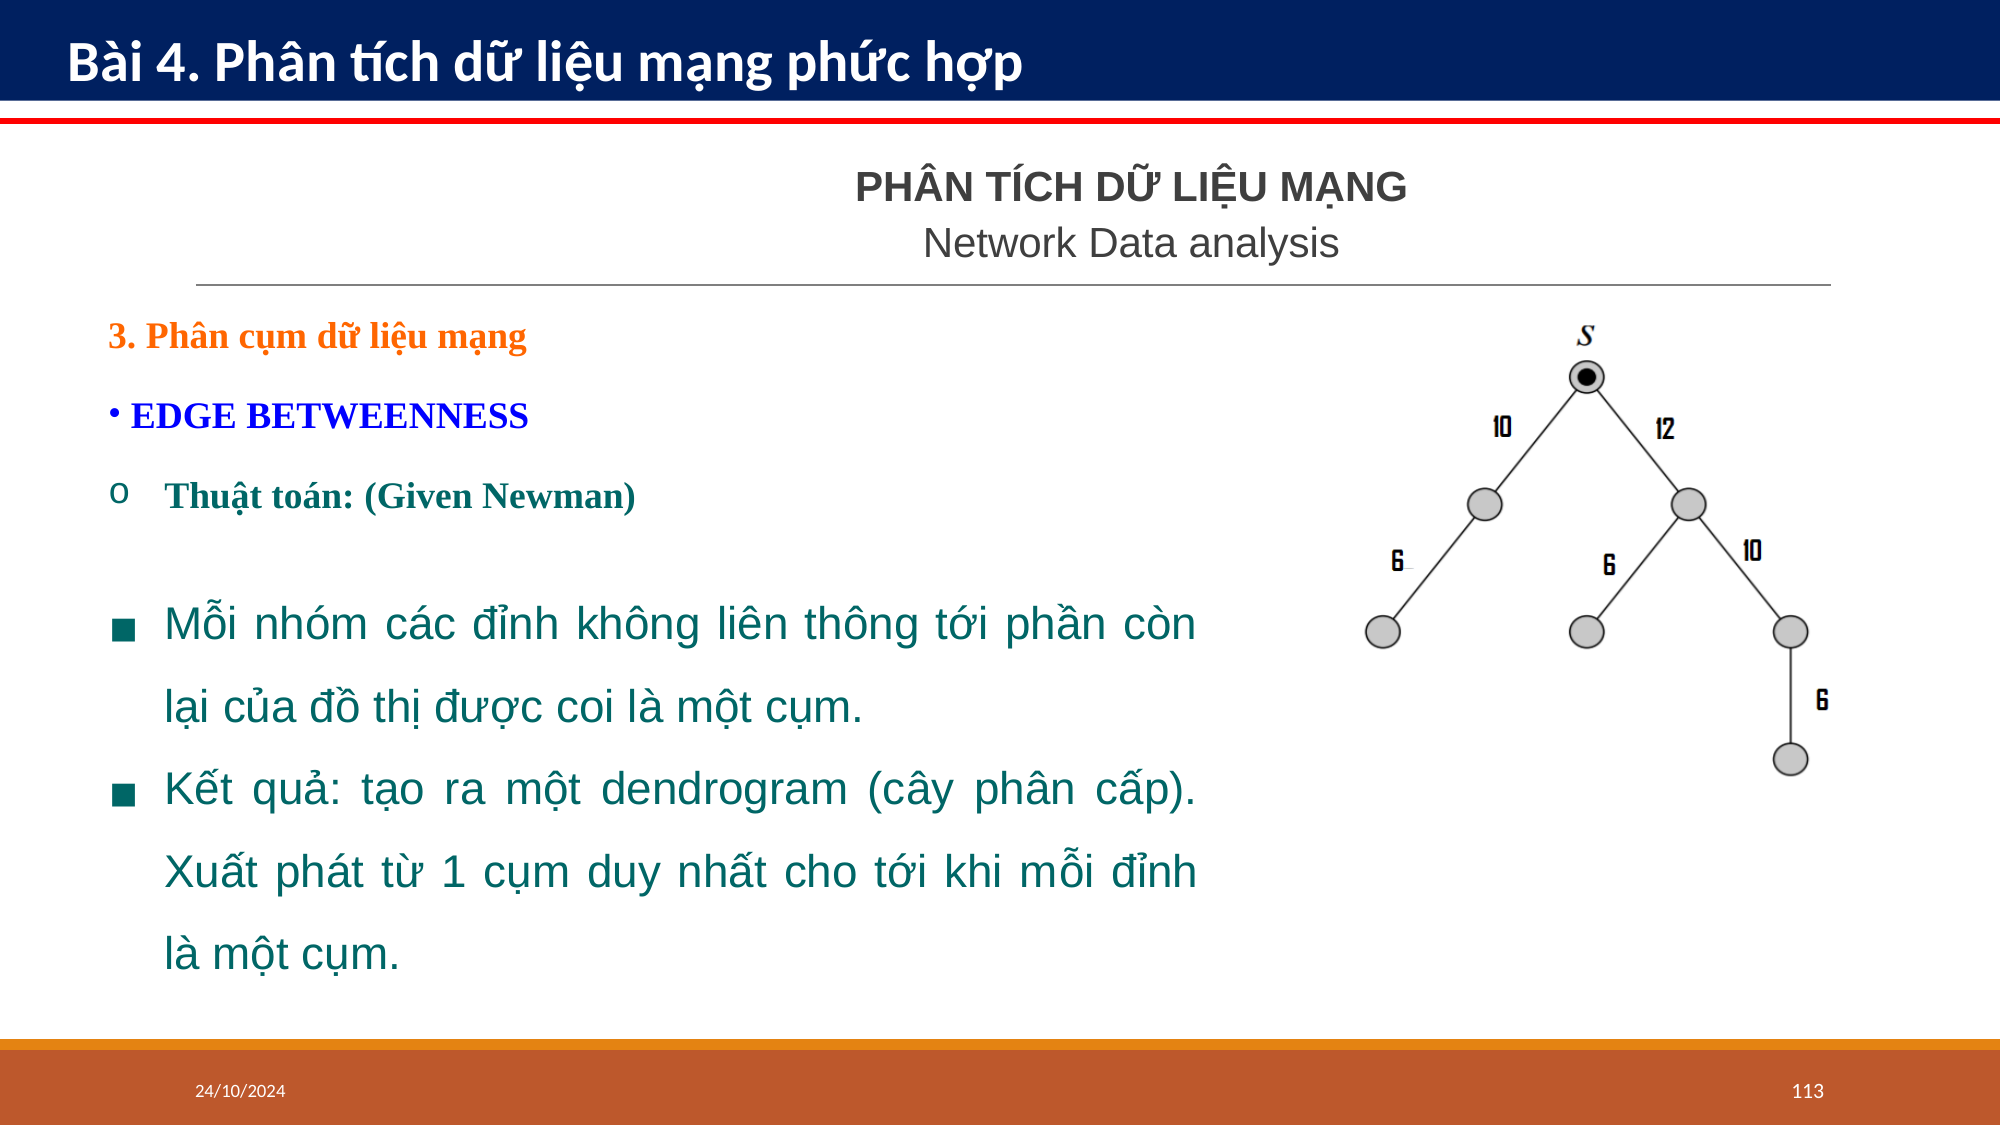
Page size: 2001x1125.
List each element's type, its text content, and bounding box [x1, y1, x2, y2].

slide_number ‹#› [1624, 1059, 1840, 1120]
picture [1320, 305, 1843, 790]
text_box Mỗi nhóm các đỉnh không liên thông tới phần còn lại của đồ thị được coi là một cụm. Kết quả: tạo ra một dendrogram (cây phân cấp). Xuất phát từ 1 cụm duy nhất cho tới khi mỗi đỉnh là một cụm. [93, 559, 1214, 987]
text_box PHÂN TÍCH DỮ LIỆU MẠNG Network Data analysis [559, 146, 1704, 274]
text_box EDGE BETWEENNESS [93, 383, 1315, 443]
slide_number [180, 1059, 586, 1120]
text_box Bài 4. Phân tích dữ liệu mạng phức hợp [0, 0, 2000, 101]
text_box 3. Phân cụm dữ liệu mạng [93, 303, 1324, 364]
text_box Thuật toán: (Given Newman) [93, 463, 943, 524]
